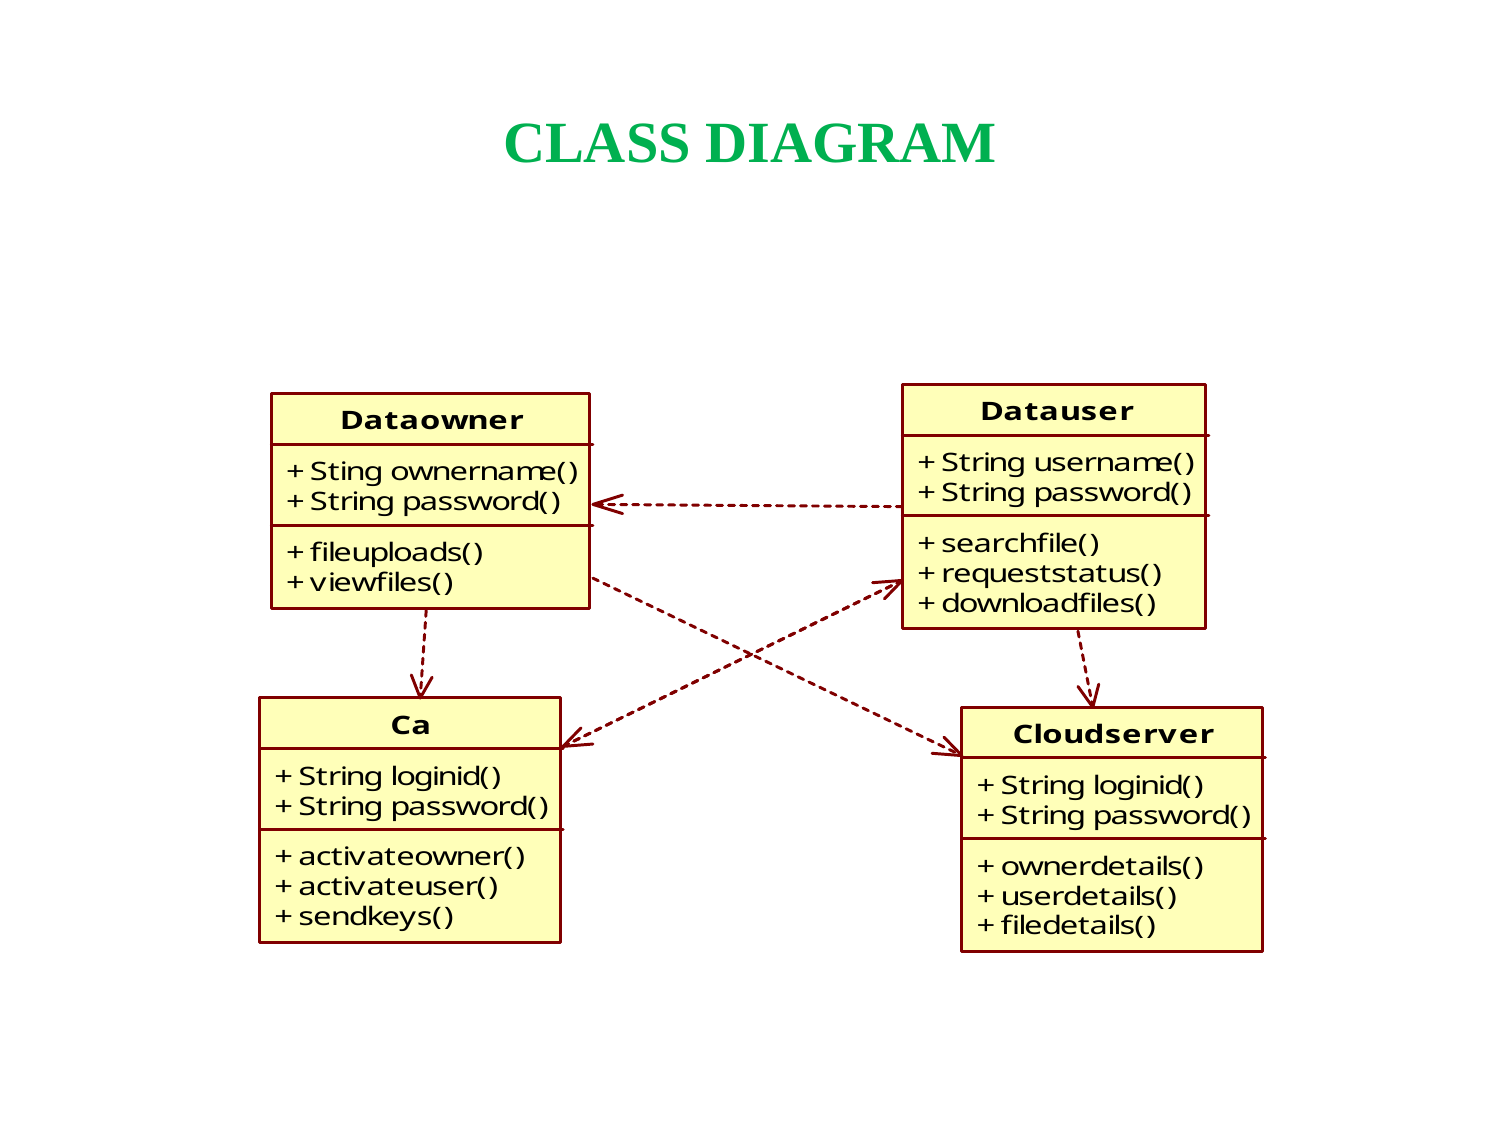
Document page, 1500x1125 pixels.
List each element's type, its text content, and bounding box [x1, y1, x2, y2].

title CLASS DIAGRAM [75, 45, 1425, 233]
picture [199, 338, 1326, 1001]
